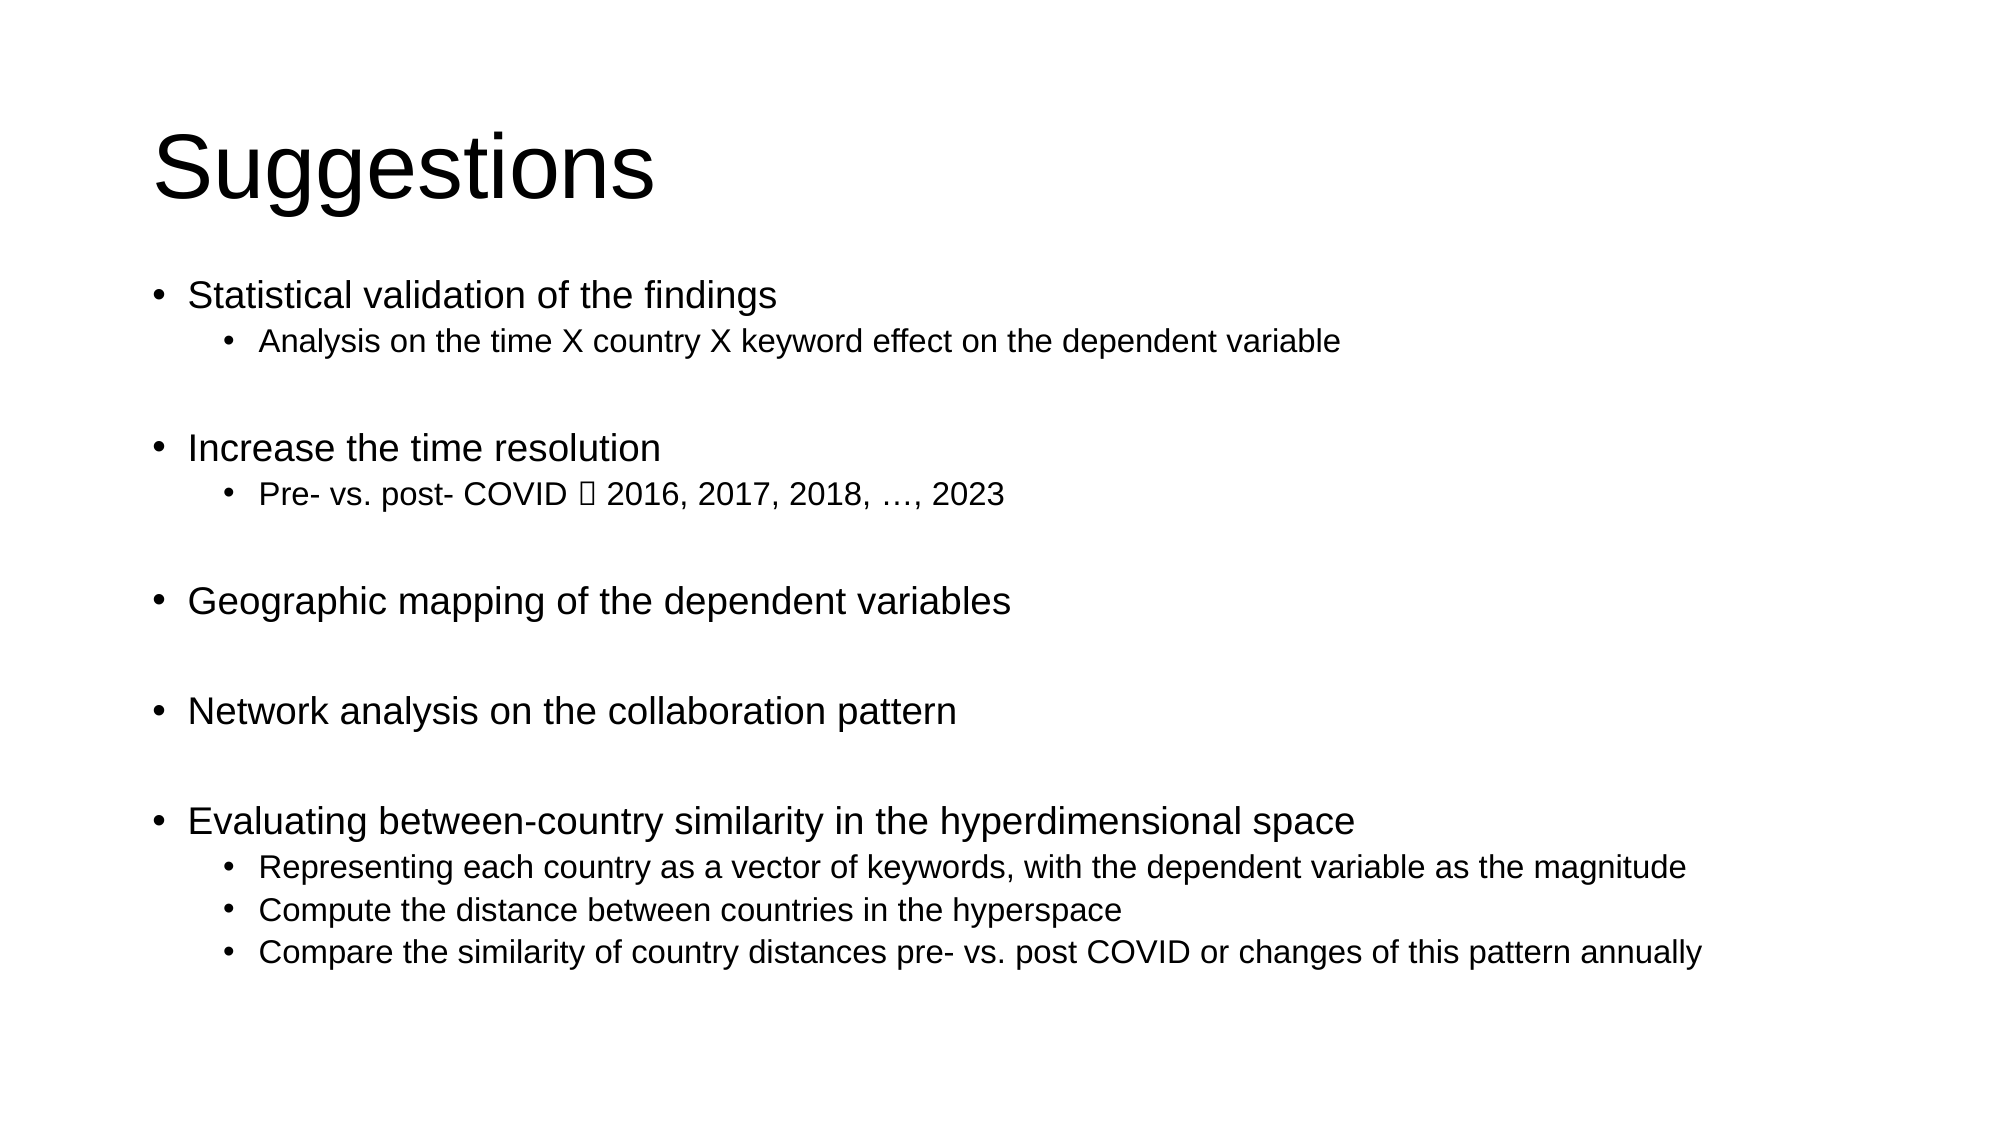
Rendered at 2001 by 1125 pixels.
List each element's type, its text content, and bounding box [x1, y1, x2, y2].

title Suggestions [137, 59, 1863, 268]
list Statistical validation of the findings Analysis on the time X country X keyword effect on the dependent variable Increase the time resolution Pre- vs. post- COVID  2016, 2017, 2018, …, 2023 Geographic mapping of the dependent variables Network analysis on the collaboration pattern Evaluating between-country similarity in the hyperdimensional space Representing each country as a vector of keywords, with the dependent variable as the magnitude Compute the distance between countries in the hyperspace Compare the similarity of country distances pre- vs. post COVID or changes of this pattern annually [137, 268, 1863, 982]
